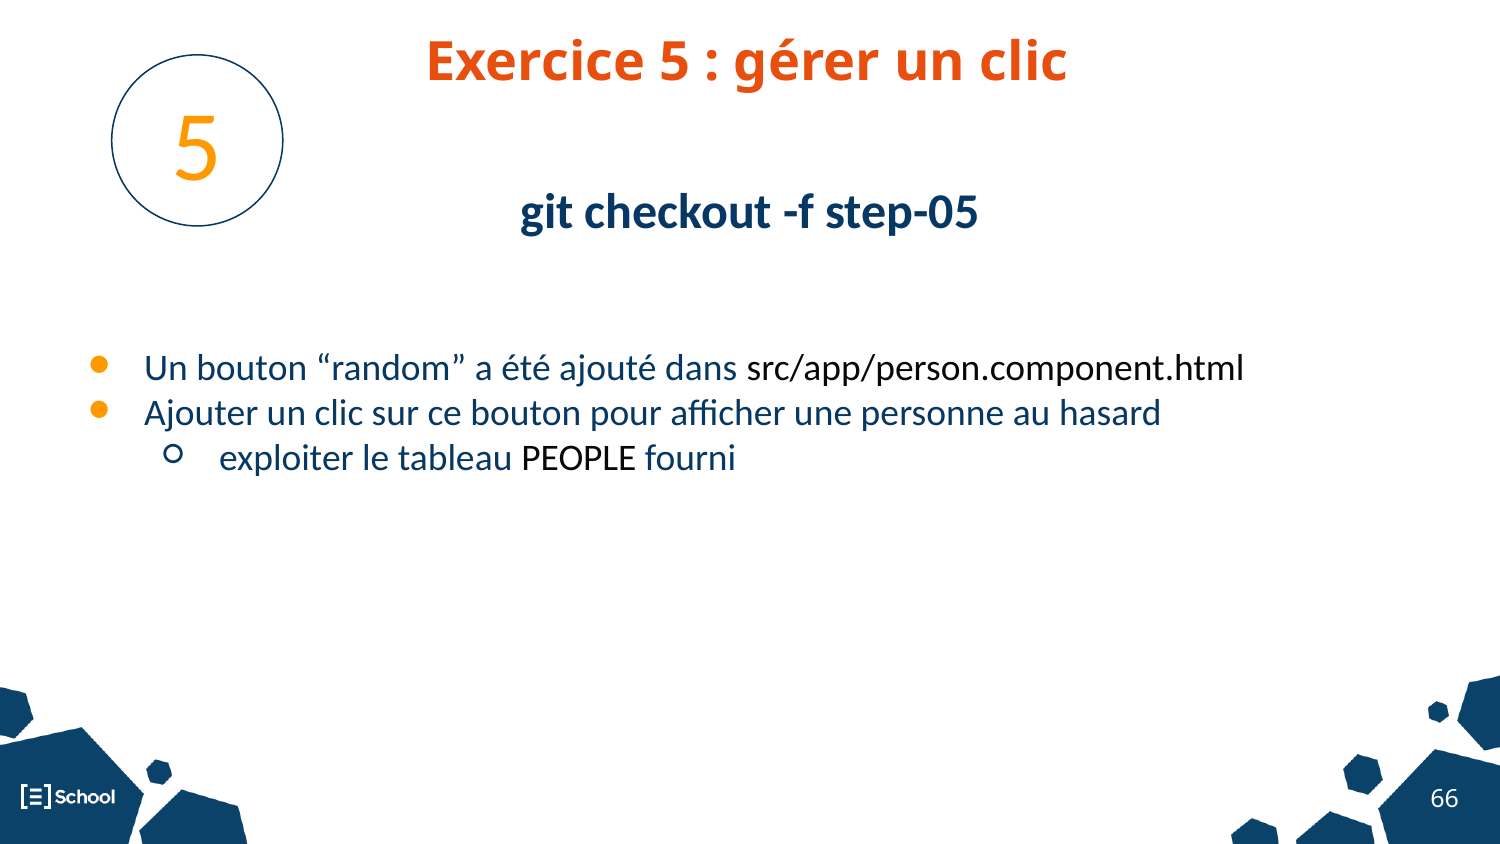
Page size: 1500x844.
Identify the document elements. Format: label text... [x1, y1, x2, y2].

text_box Exercice 5 : gérer un clic [22, 11, 1472, 123]
text_box Un bouton “random” a été ajouté dans src/app/person.component.html Ajouter un clic sur ce bouton pour afficher une personne au hasard exploiter le tableau PEOPLE fourni [54, 328, 1420, 777]
text_box 5 [145, 78, 249, 152]
picture [0, 0, 1500, 844]
text_box git checkout -f step-05 [25, 152, 1475, 266]
text_box [111, 54, 283, 152]
slide_number ‹#› [1383, 767, 1474, 832]
